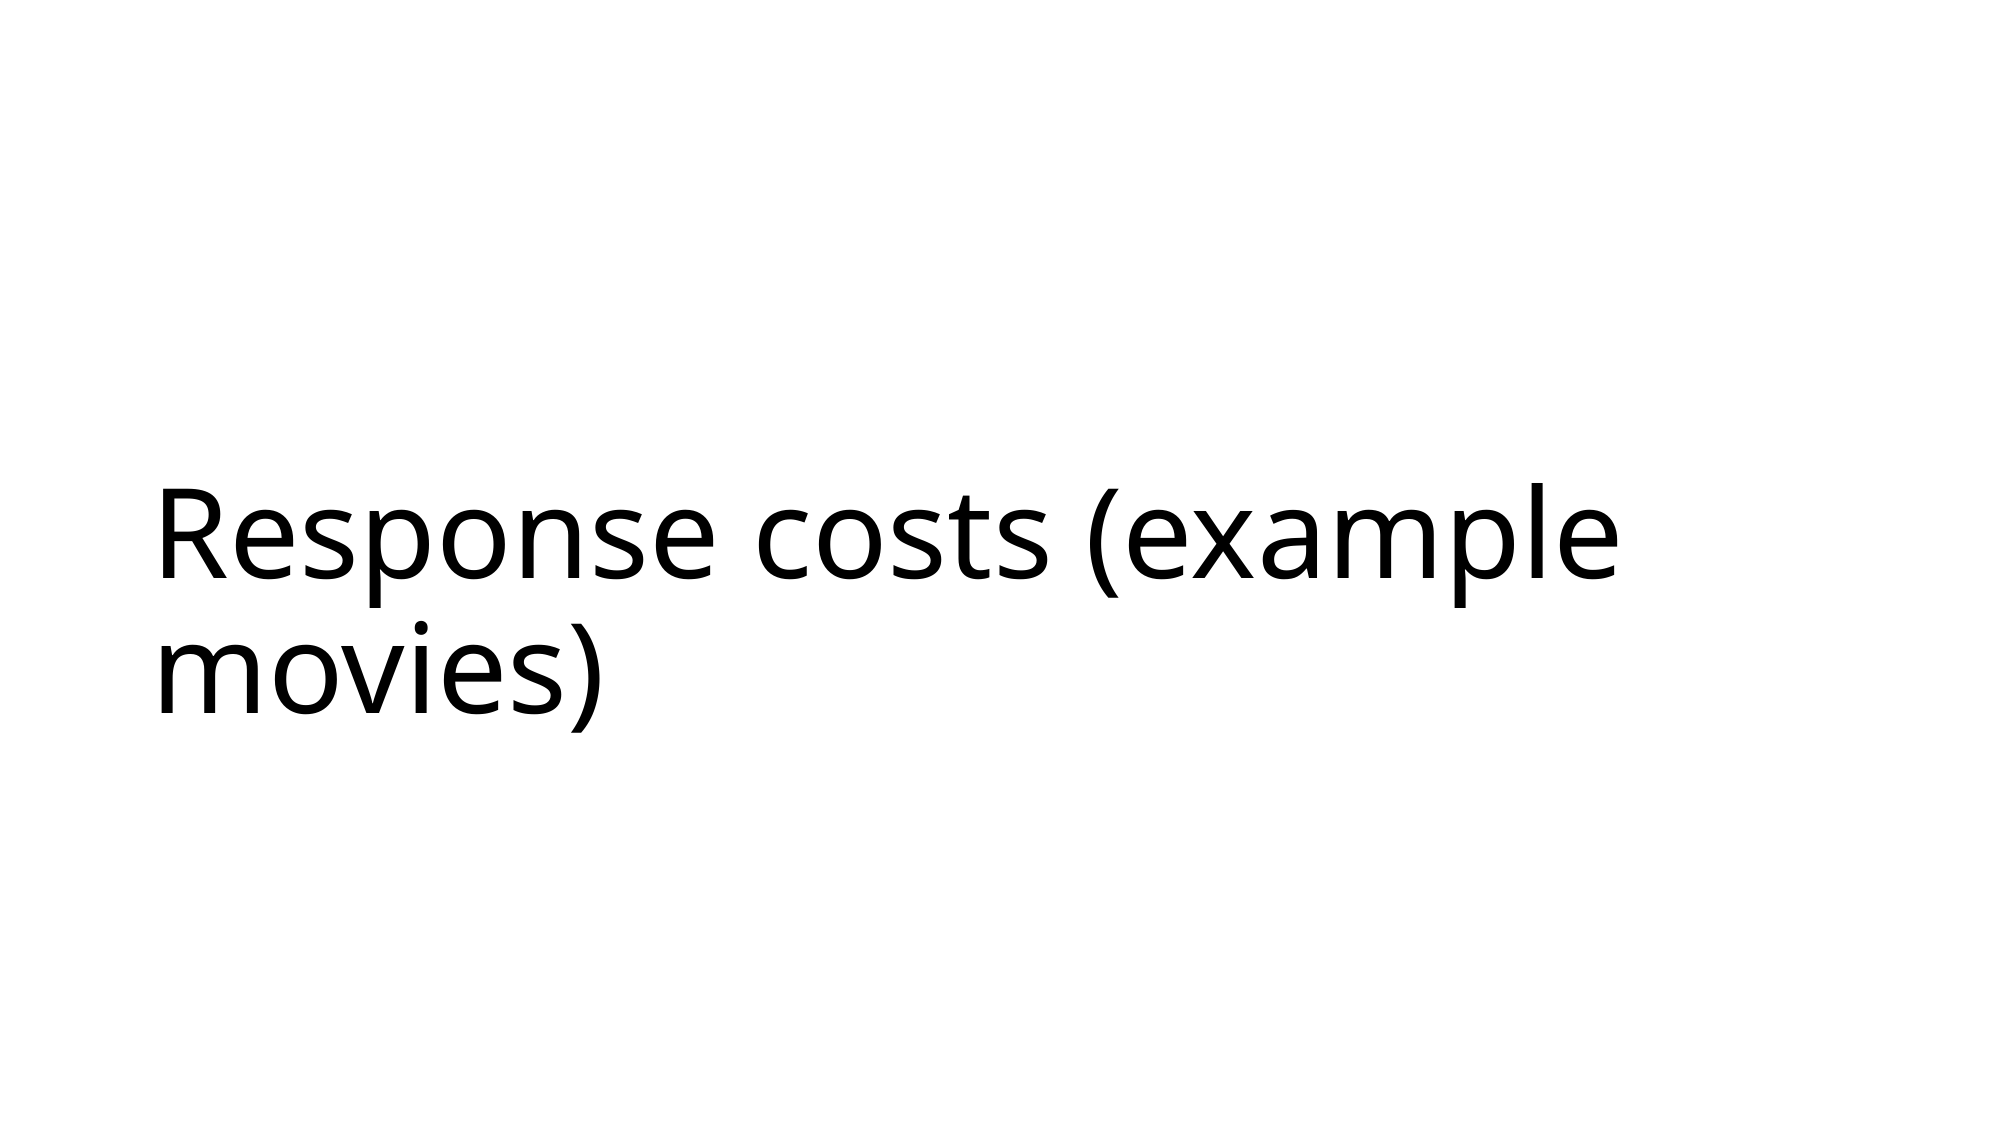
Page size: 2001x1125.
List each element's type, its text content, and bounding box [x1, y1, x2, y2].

title Response costs (example movies) [136, 280, 1862, 749]
